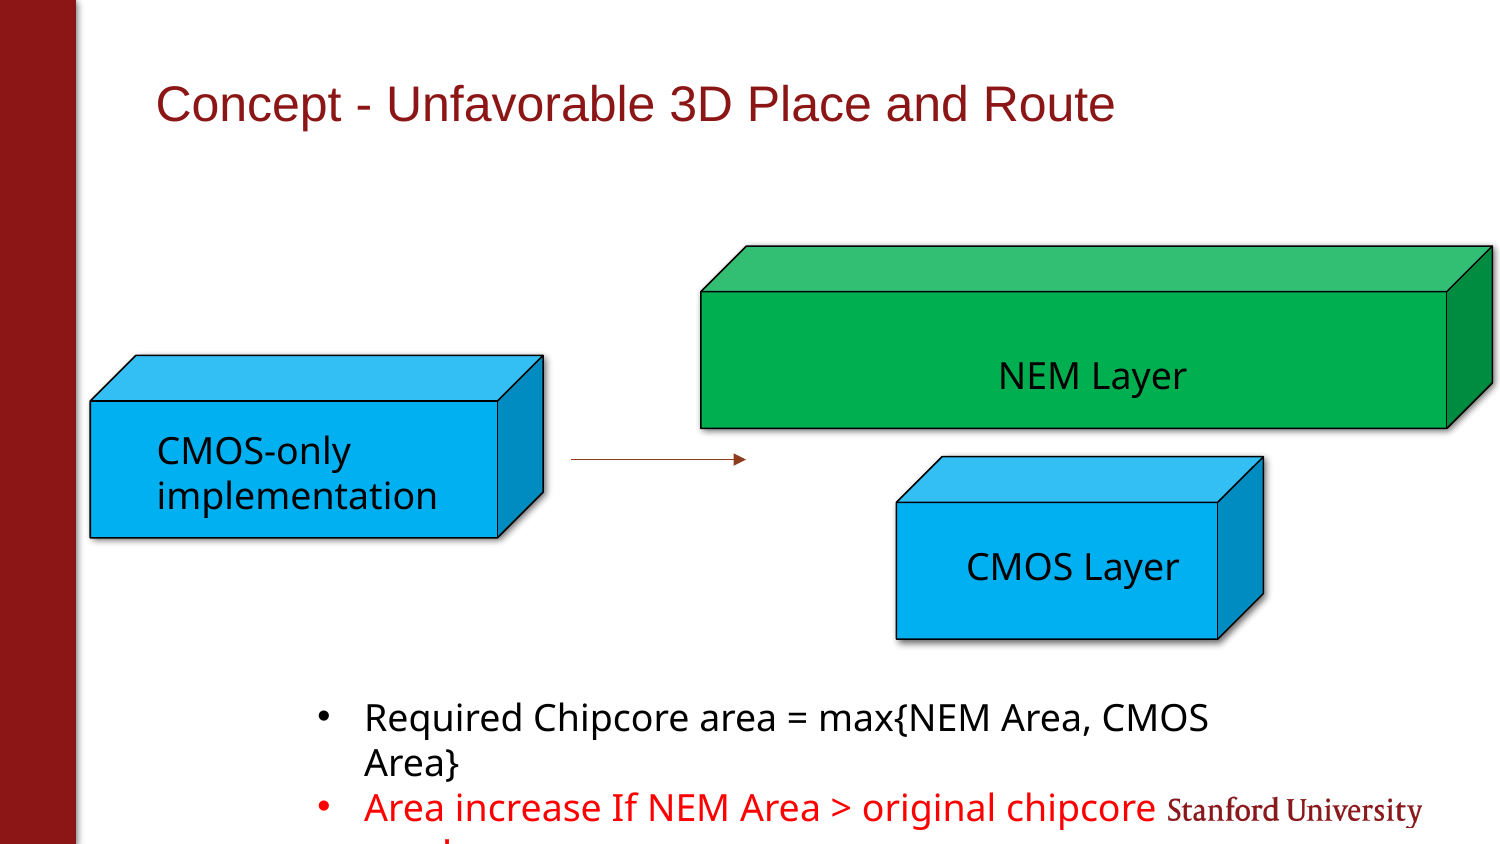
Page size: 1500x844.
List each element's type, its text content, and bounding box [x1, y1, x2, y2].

text_box Required Chipcore area = max{NEM Area, CMOS Area} Area increase If NEM Area > original chipcore area! [302, 686, 1250, 844]
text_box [700, 245, 1493, 429]
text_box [896, 456, 1264, 640]
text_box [89, 355, 567, 539]
title Concept - Unfavorable 3D Place and Route [155, 58, 1420, 140]
